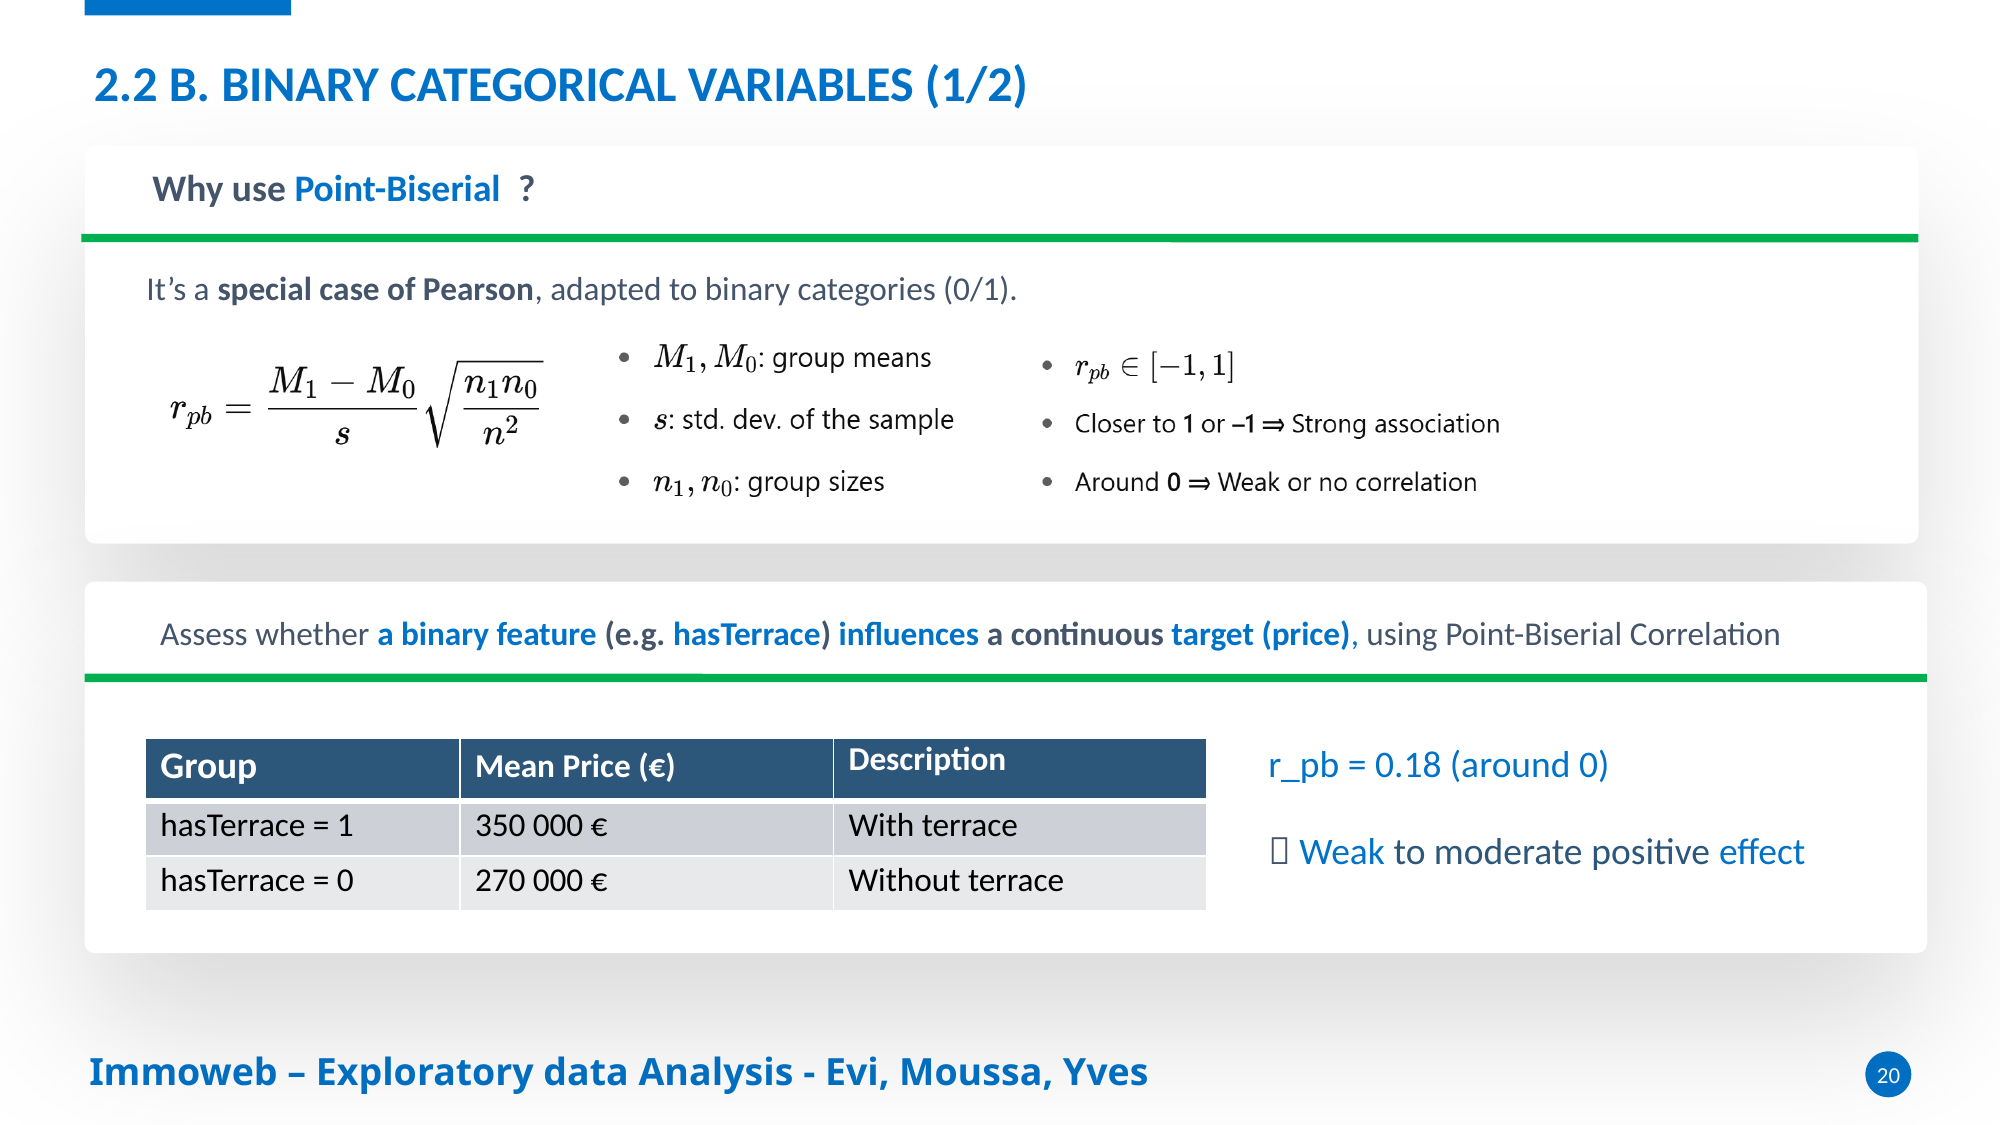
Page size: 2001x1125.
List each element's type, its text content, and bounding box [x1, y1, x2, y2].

picture [156, 353, 567, 461]
text_box It’s a special case of Pearson, adapted to binary categories (0/1). [131, 259, 1713, 315]
picture [1033, 337, 1522, 513]
table_cell hasTerrace = 1 [146, 804, 459, 855]
table_header Description [834, 739, 1206, 798]
table_header Group [146, 739, 459, 798]
table_cell 350 000 € [461, 804, 833, 855]
table_cell 270 000 € [461, 857, 833, 910]
table_cell Without terrace [834, 857, 1206, 910]
picture [607, 327, 975, 510]
text_box Assess whether a binary feature (e.g. hasTerrace) influences a continuous target (price), using Point-Biserial Correlation [145, 604, 1904, 660]
table_cell hasTerrace = 0 [146, 857, 459, 910]
table_header r_pb = 0.18 (around 0)  Weak to moderate positive effect [1253, 738, 1921, 888]
text_box [85, 239, 1919, 544]
text_box [84, 581, 1928, 954]
title 2.2 b. Binary Categorical Variables (1/2) [78, 0, 1922, 187]
table_header Mean Price (€) [461, 739, 833, 798]
text_box [85, 145, 1919, 238]
text_box Why use Point-Biserial ? [137, 156, 876, 216]
table_cell With terrace [834, 804, 1206, 855]
